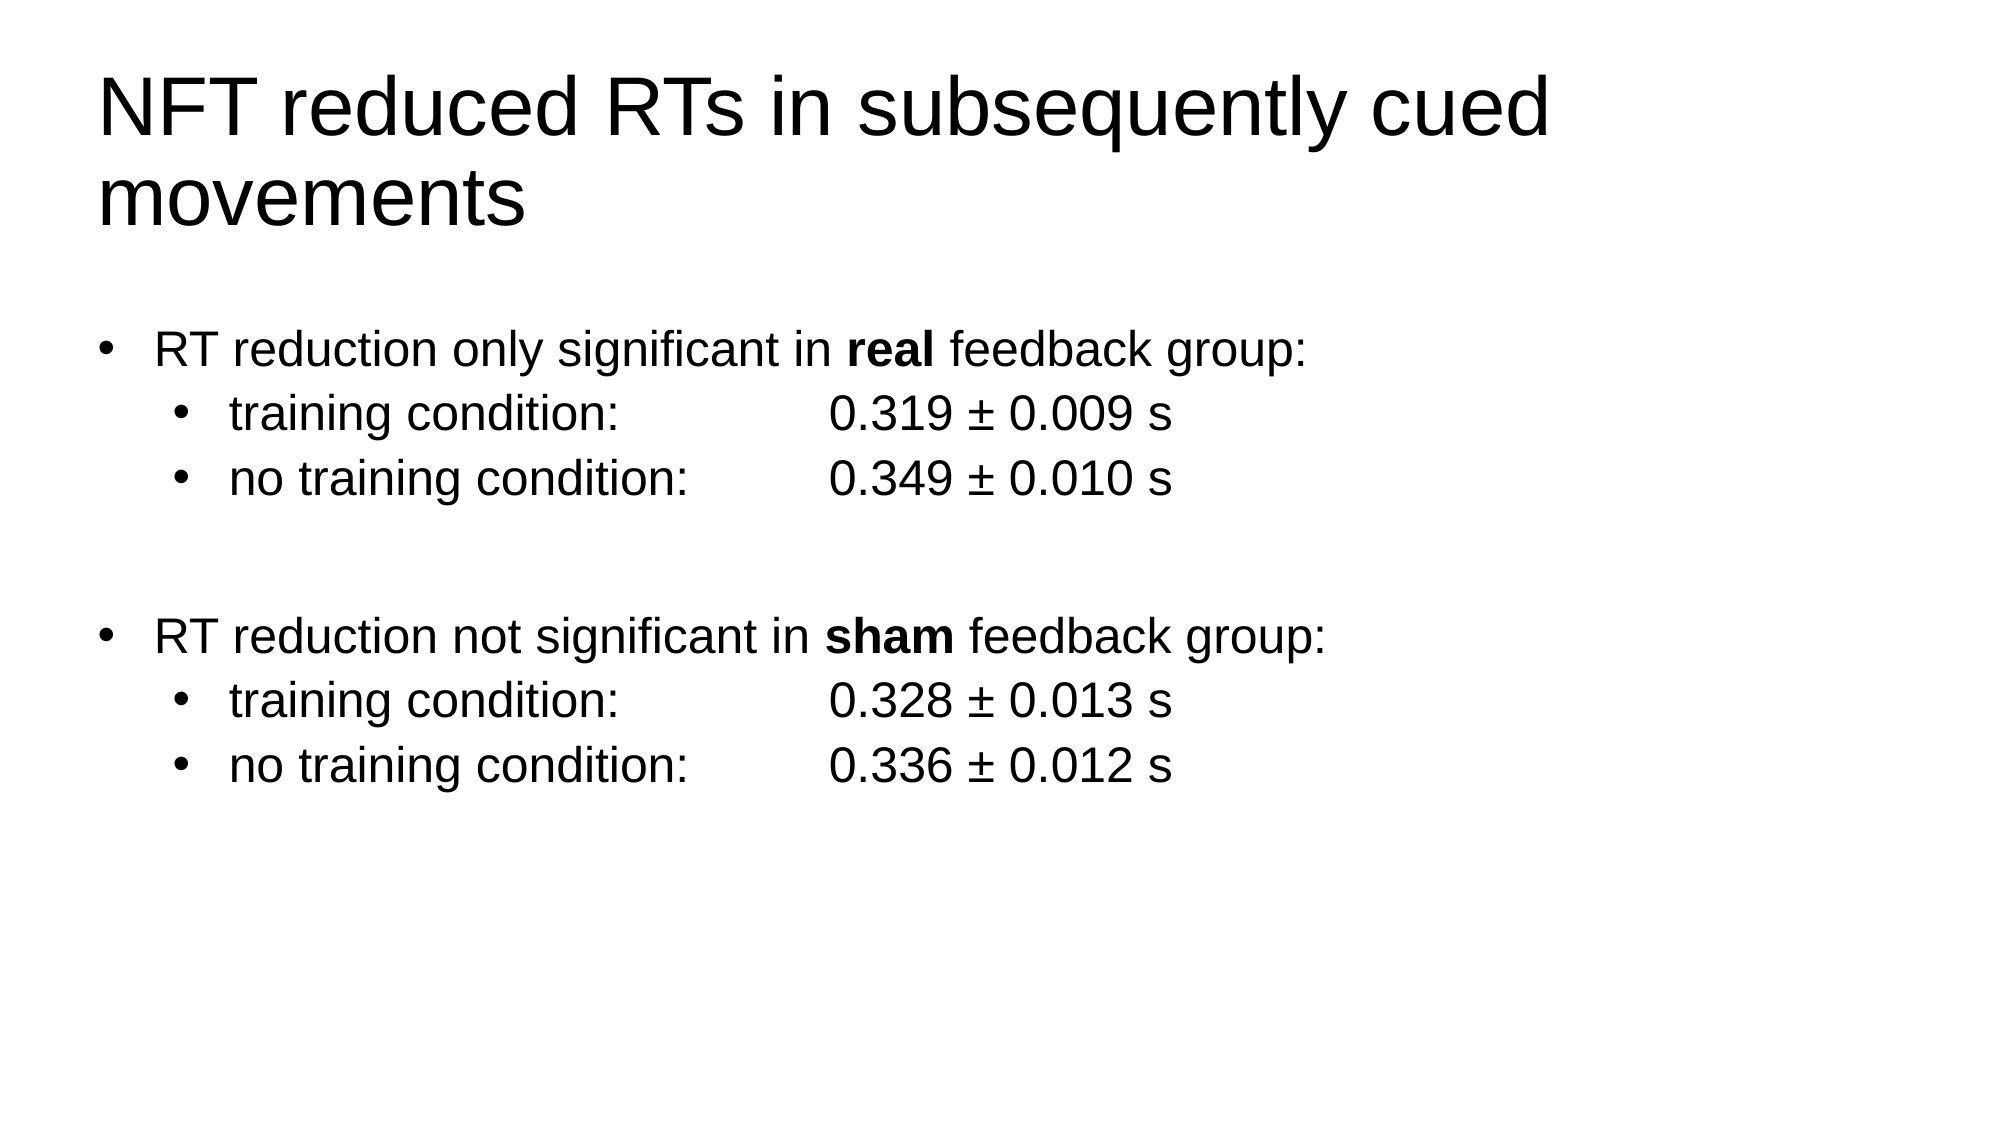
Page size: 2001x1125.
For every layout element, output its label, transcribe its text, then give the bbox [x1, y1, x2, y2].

title NFT reduced RTs in subsequently cued movements [82, 71, 1710, 235]
list RT reduction only significant in real feedback group: training condition: 0.319 ± 0.009 s no training condition: 0.349 ± 0.010 s RT reduction not significant in sham feedback group: training condition: 0.328 ± 0.013 s no training condition: 0.336 ± 0.012 s [82, 234, 1808, 879]
